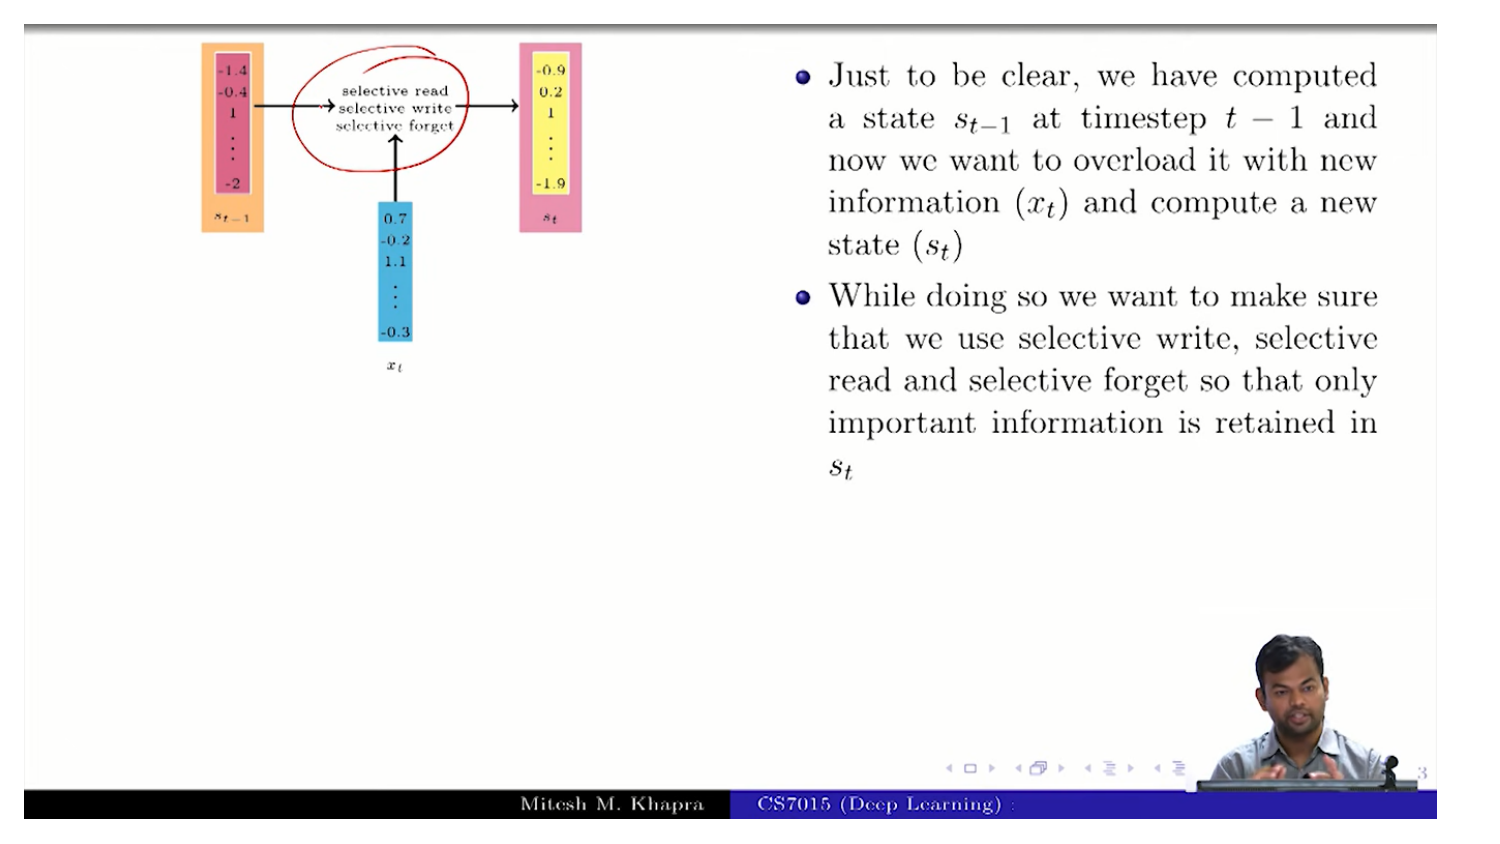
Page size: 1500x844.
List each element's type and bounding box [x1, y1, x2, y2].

picture [24, 24, 1437, 819]
